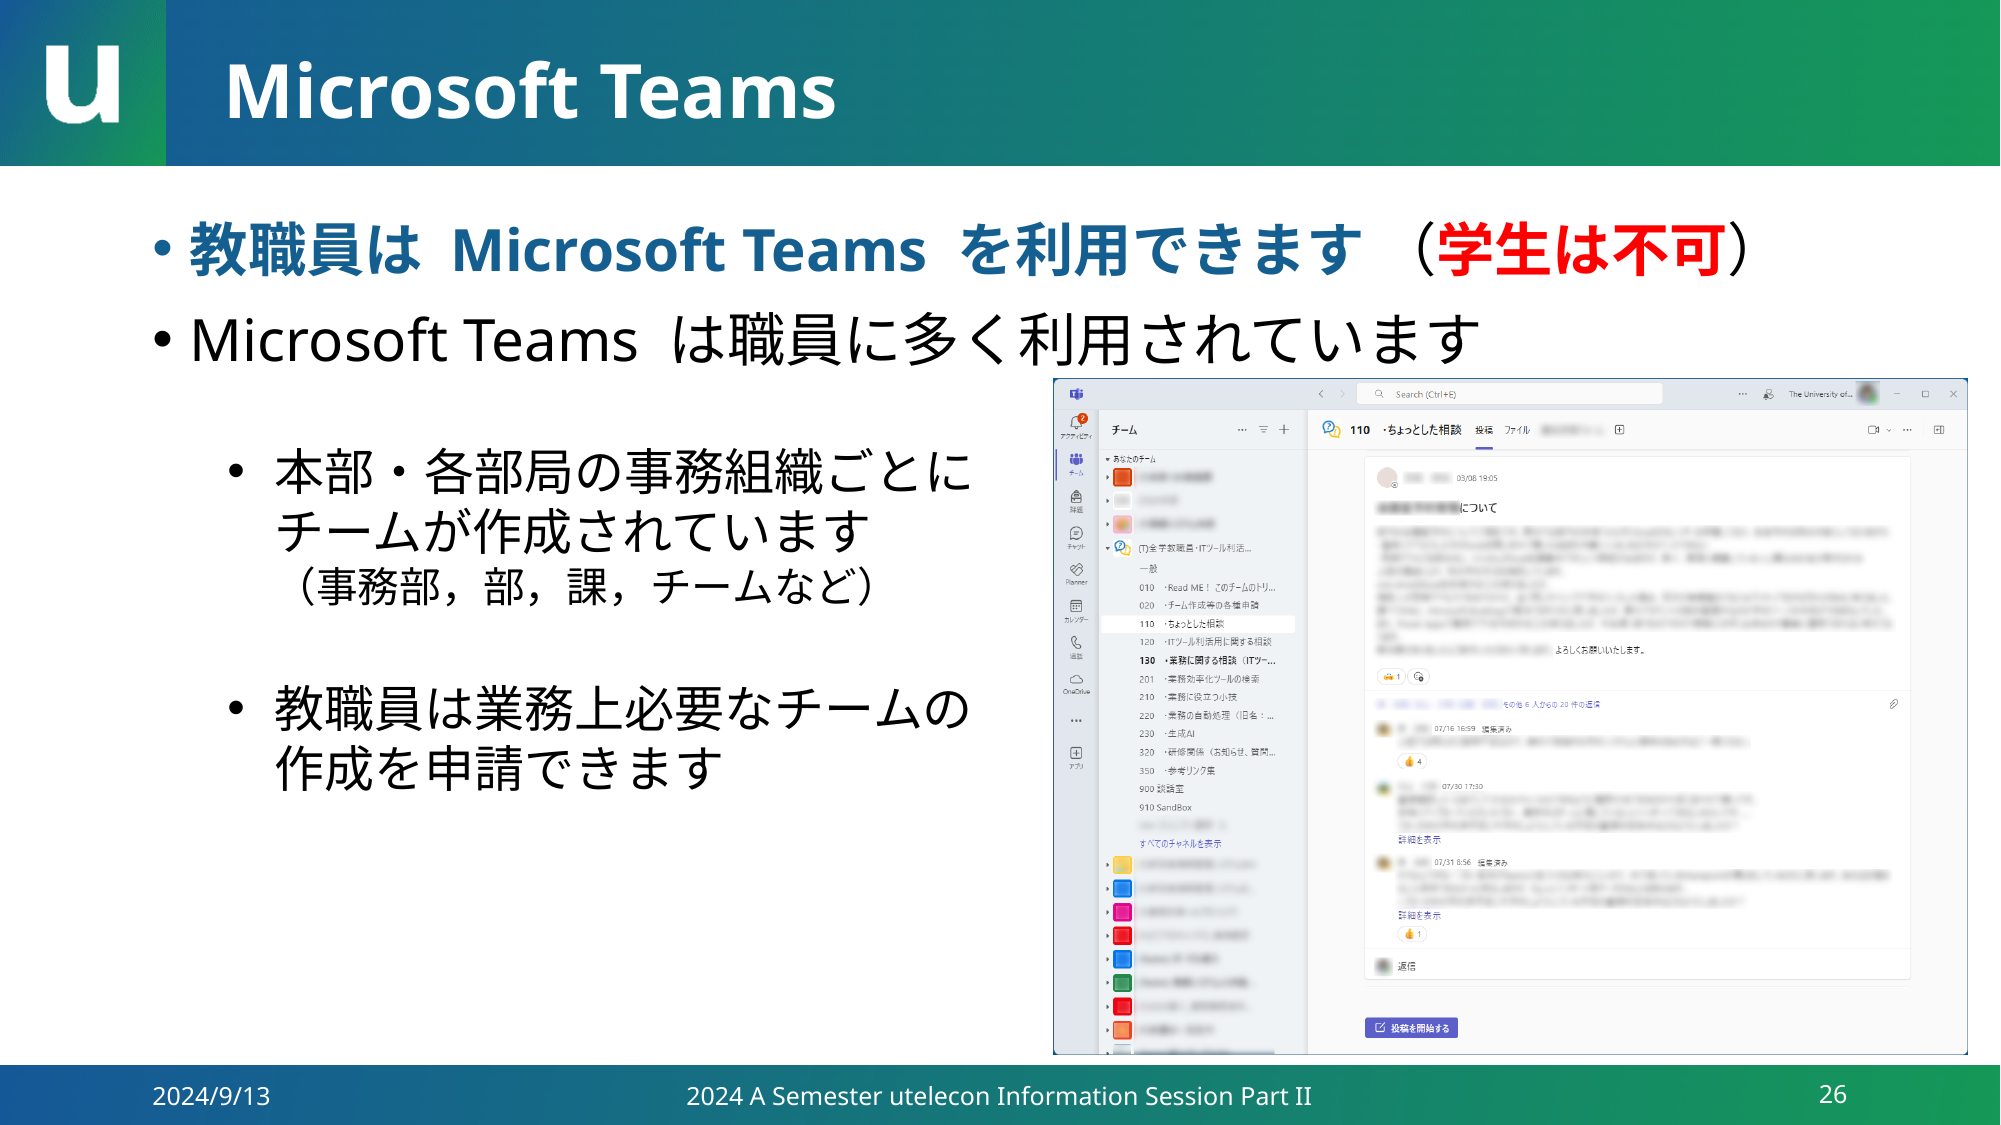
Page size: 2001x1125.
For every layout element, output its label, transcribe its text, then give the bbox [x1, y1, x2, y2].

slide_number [137, 1074, 588, 1117]
picture [0, 0, 2000, 166]
footer 2024 A Semester utelecon Information Session Part II [607, 1074, 1393, 1117]
picture [0, 1065, 2000, 1125]
list 教職員は Microsoft Teams を利用できます （学生は不可） Microsoft Teams は職員に多く利用されています 本部・各部局の事務組織ごとに チームが作成されています （事務部，部，課，チームなど） 教職員は業務上必要なチームの 作成を申請できます [137, 205, 1863, 1055]
title Microsoft Teams [208, 35, 1863, 154]
picture [1053, 378, 1969, 1055]
slide_number 26 [1412, 1074, 1863, 1117]
